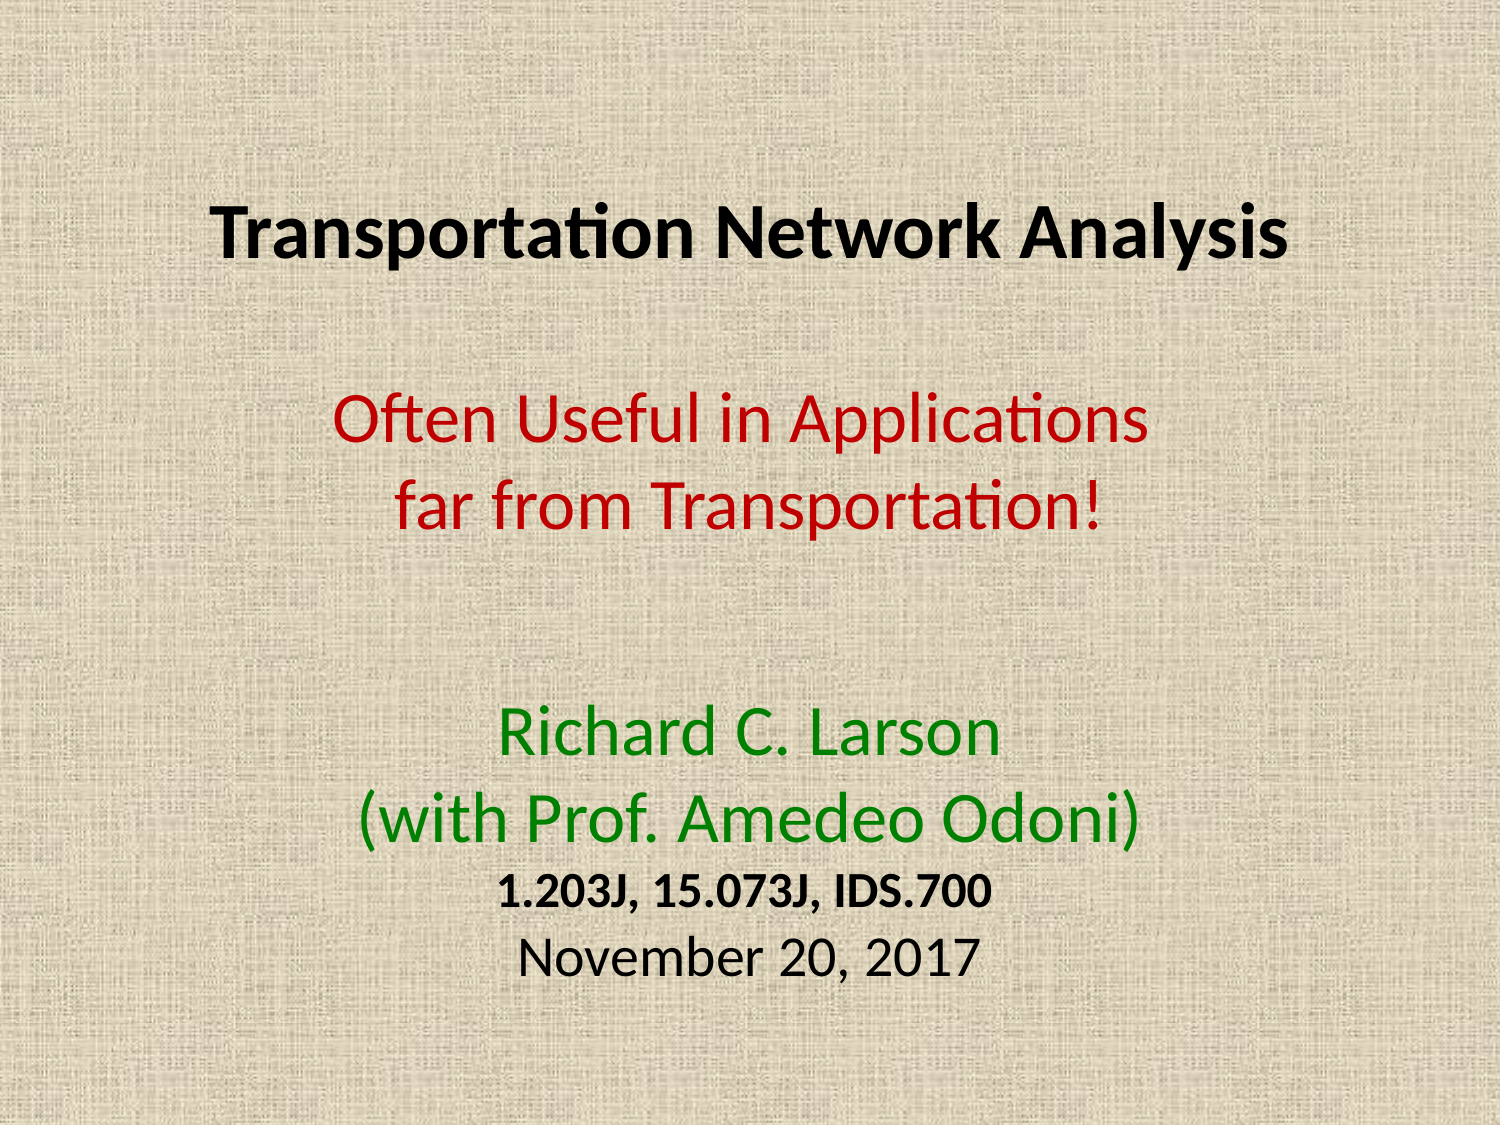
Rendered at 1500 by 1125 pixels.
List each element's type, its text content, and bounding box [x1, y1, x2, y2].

title Transportation Network Analysis Often Useful in Applications far from Transportation! Richard C. Larson (with Prof. Amedeo Odoni) 1.203J, 15.073J, IDS.700 November 20, 2017 [112, 169, 1388, 998]
picture [0, 0, 1500, 1125]
